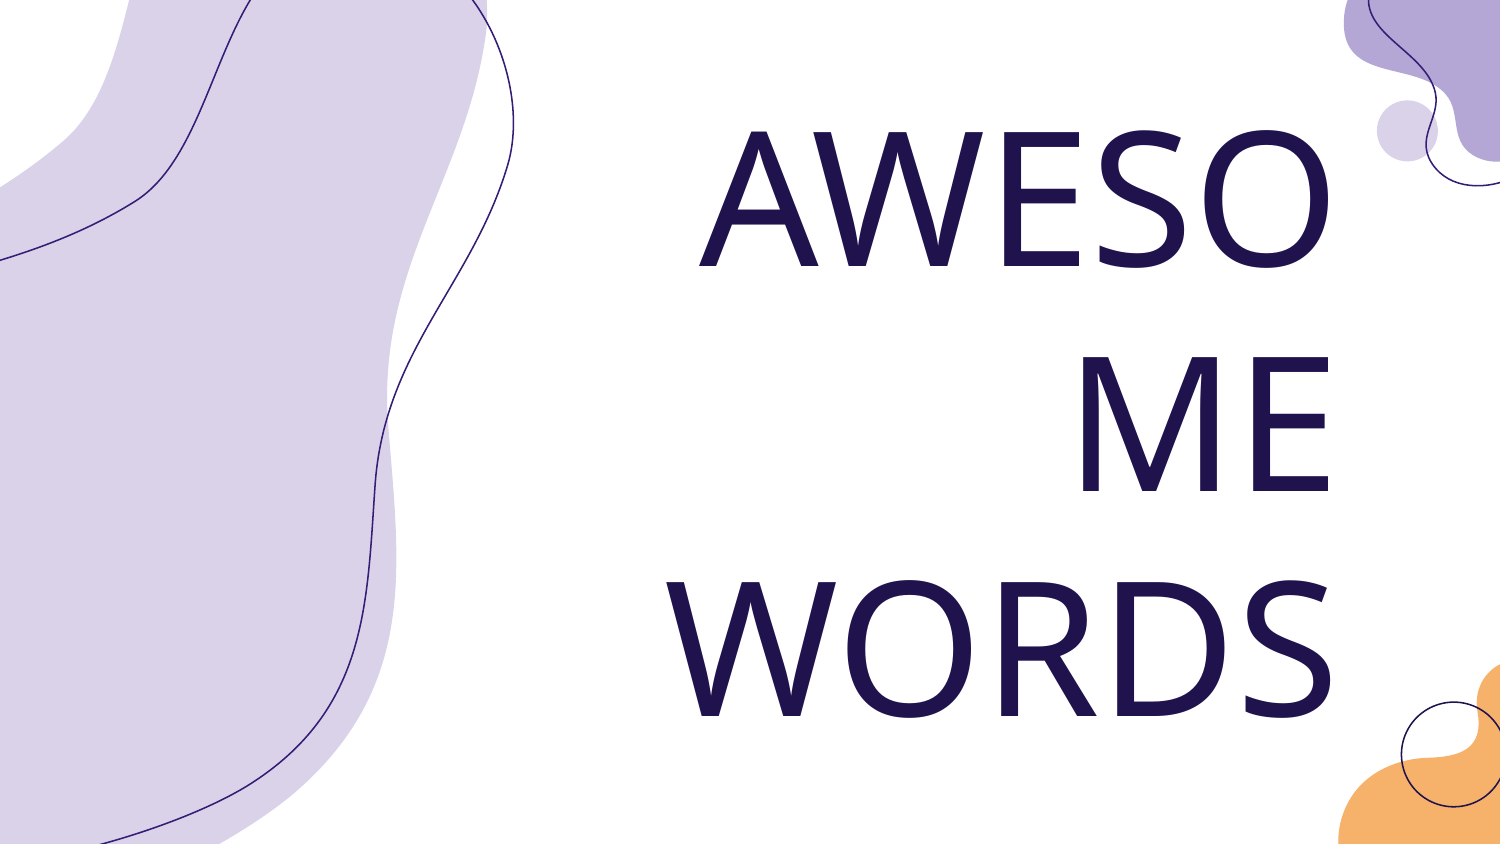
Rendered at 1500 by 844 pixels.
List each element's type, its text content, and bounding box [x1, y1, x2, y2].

title AWESOME WORDS [594, 212, 1356, 620]
